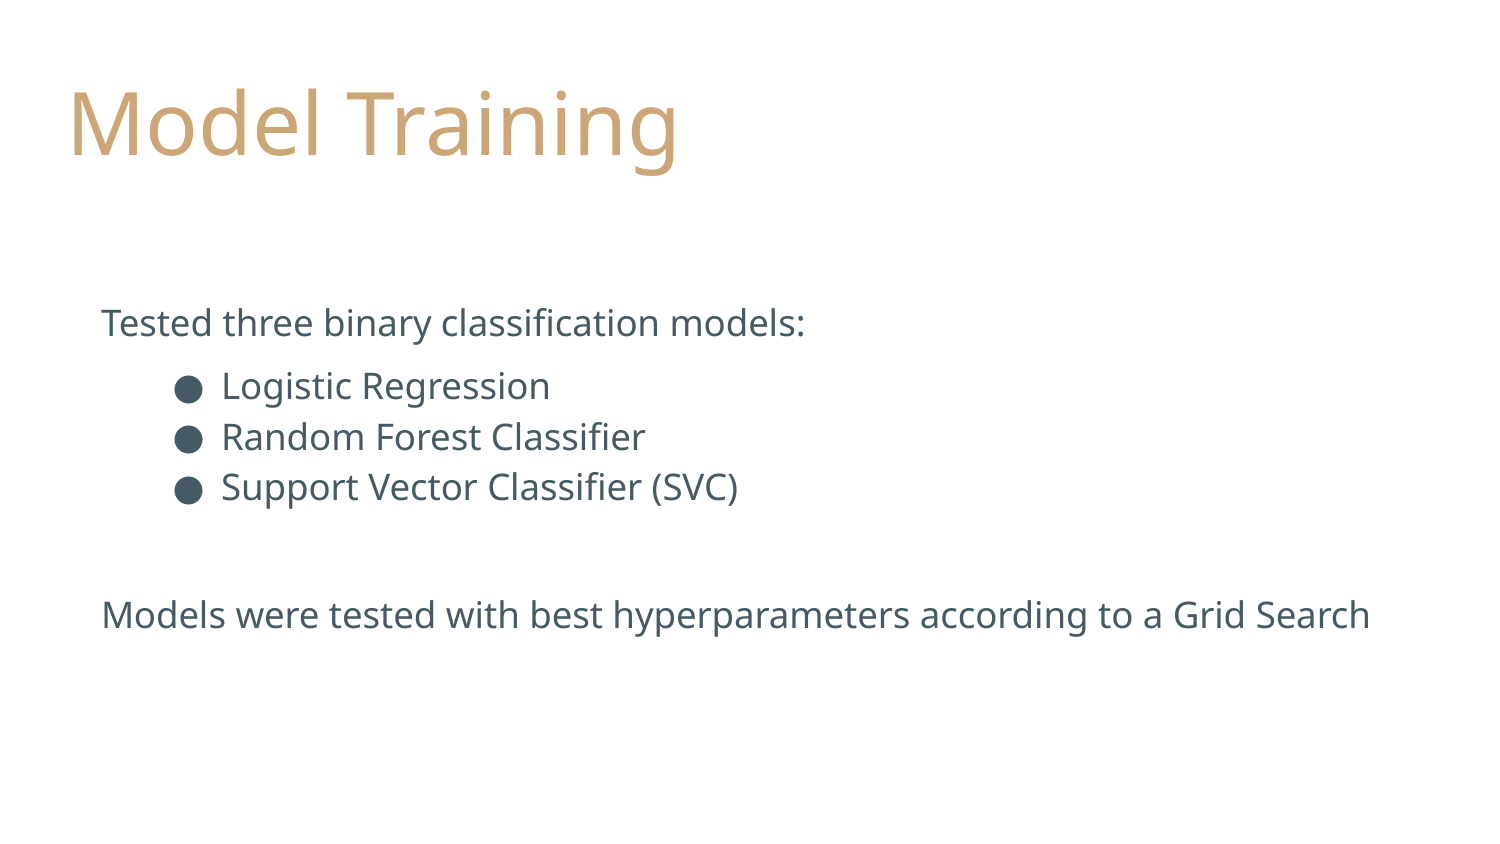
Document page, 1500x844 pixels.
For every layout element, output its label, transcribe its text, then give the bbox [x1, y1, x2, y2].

title Model Training [51, 51, 1449, 189]
list Tested three binary classification models: Logistic Regression Random Forest Classifier Support Vector Classifier (SVC) Models were tested with best hyperparameters according to a Grid Search [85, 277, 1401, 699]
